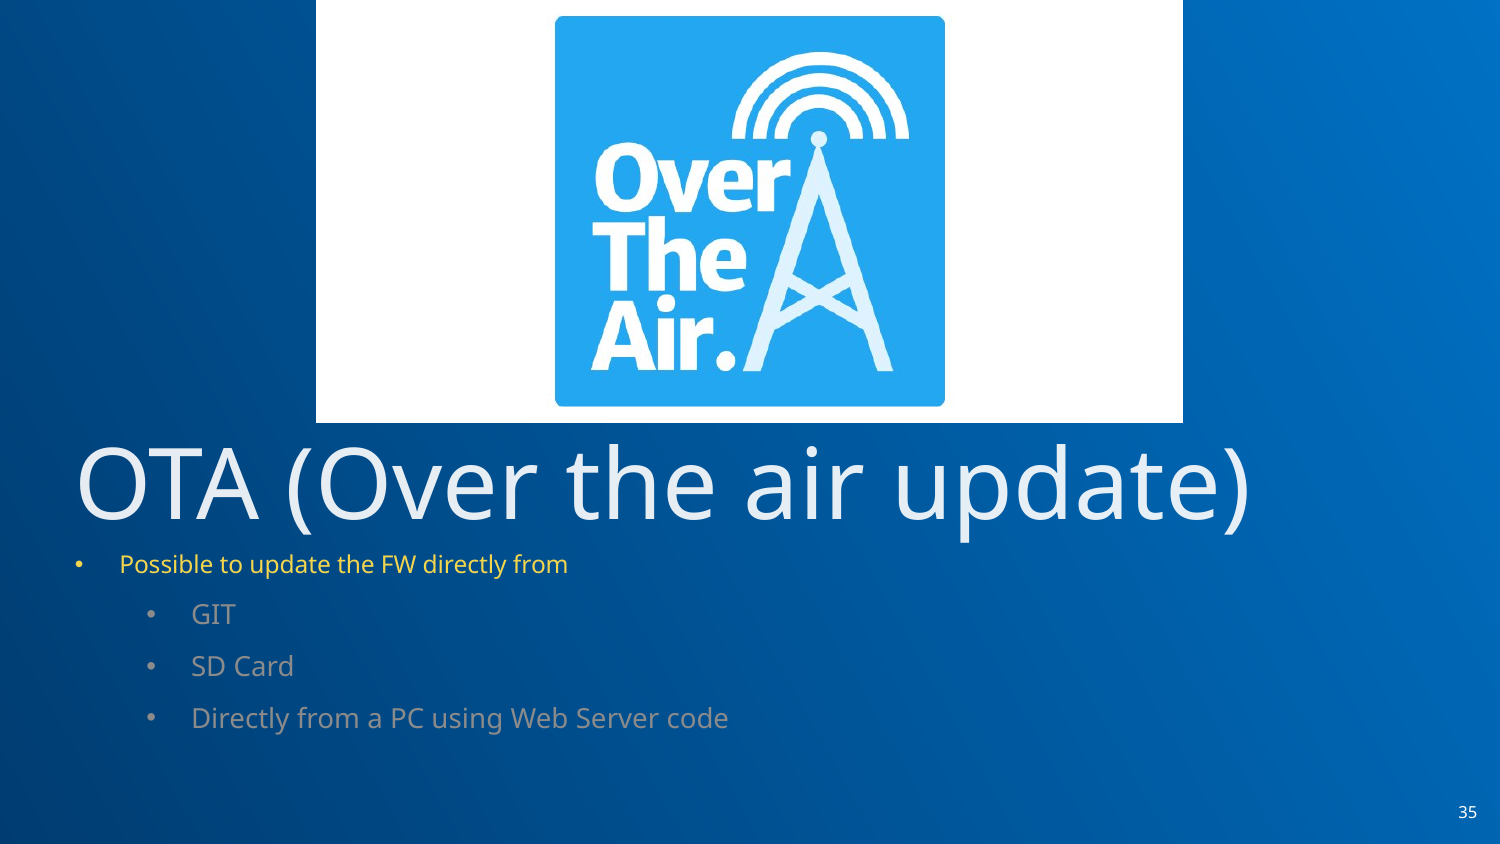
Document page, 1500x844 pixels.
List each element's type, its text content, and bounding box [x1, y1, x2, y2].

list Possible to update the FW directly from GIT SD Card Directly from a PC using Web Server code [74, 549, 1350, 734]
slide_number 35 [1127, 791, 1478, 837]
title OTA (Over the air update) [74, 370, 1350, 539]
picture [316, 0, 1184, 423]
